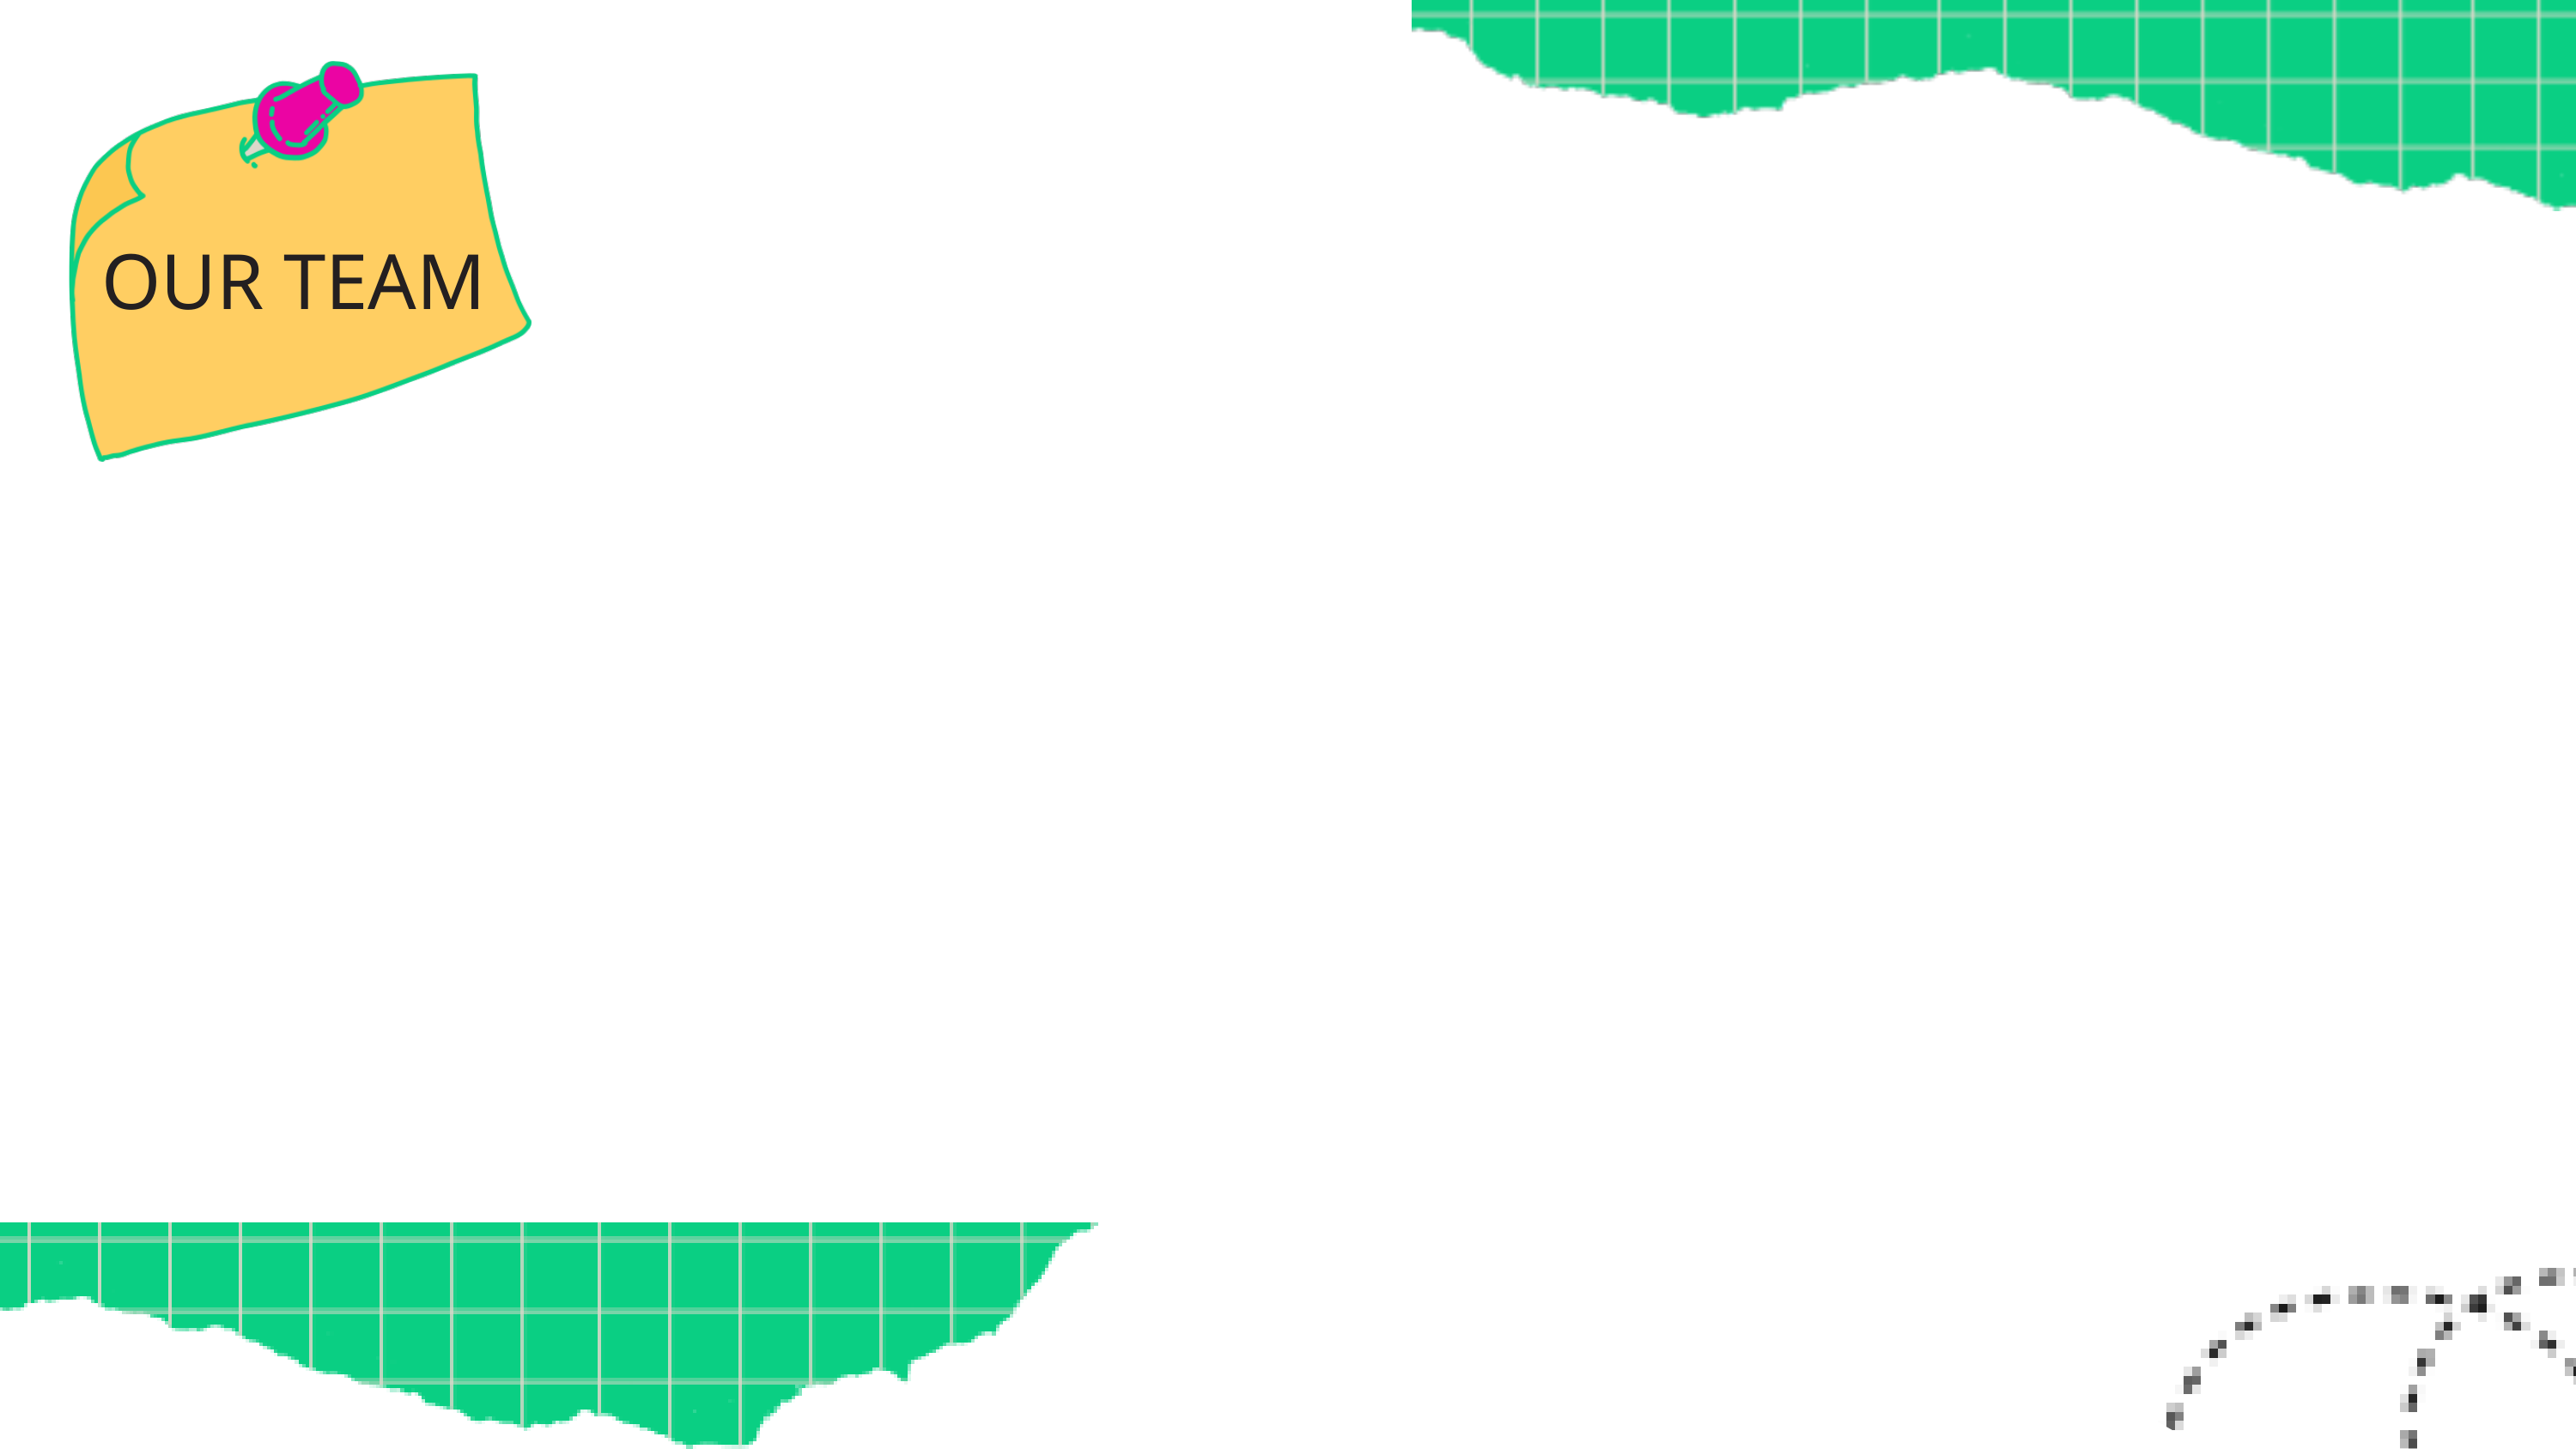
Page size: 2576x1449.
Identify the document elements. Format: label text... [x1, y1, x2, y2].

text_box [69, 61, 532, 463]
text_box OUR TEAM [92, 217, 496, 324]
text_box [0, 1222, 1098, 1449]
text_box [1412, 0, 2576, 211]
text_box [2149, 1052, 2576, 1449]
